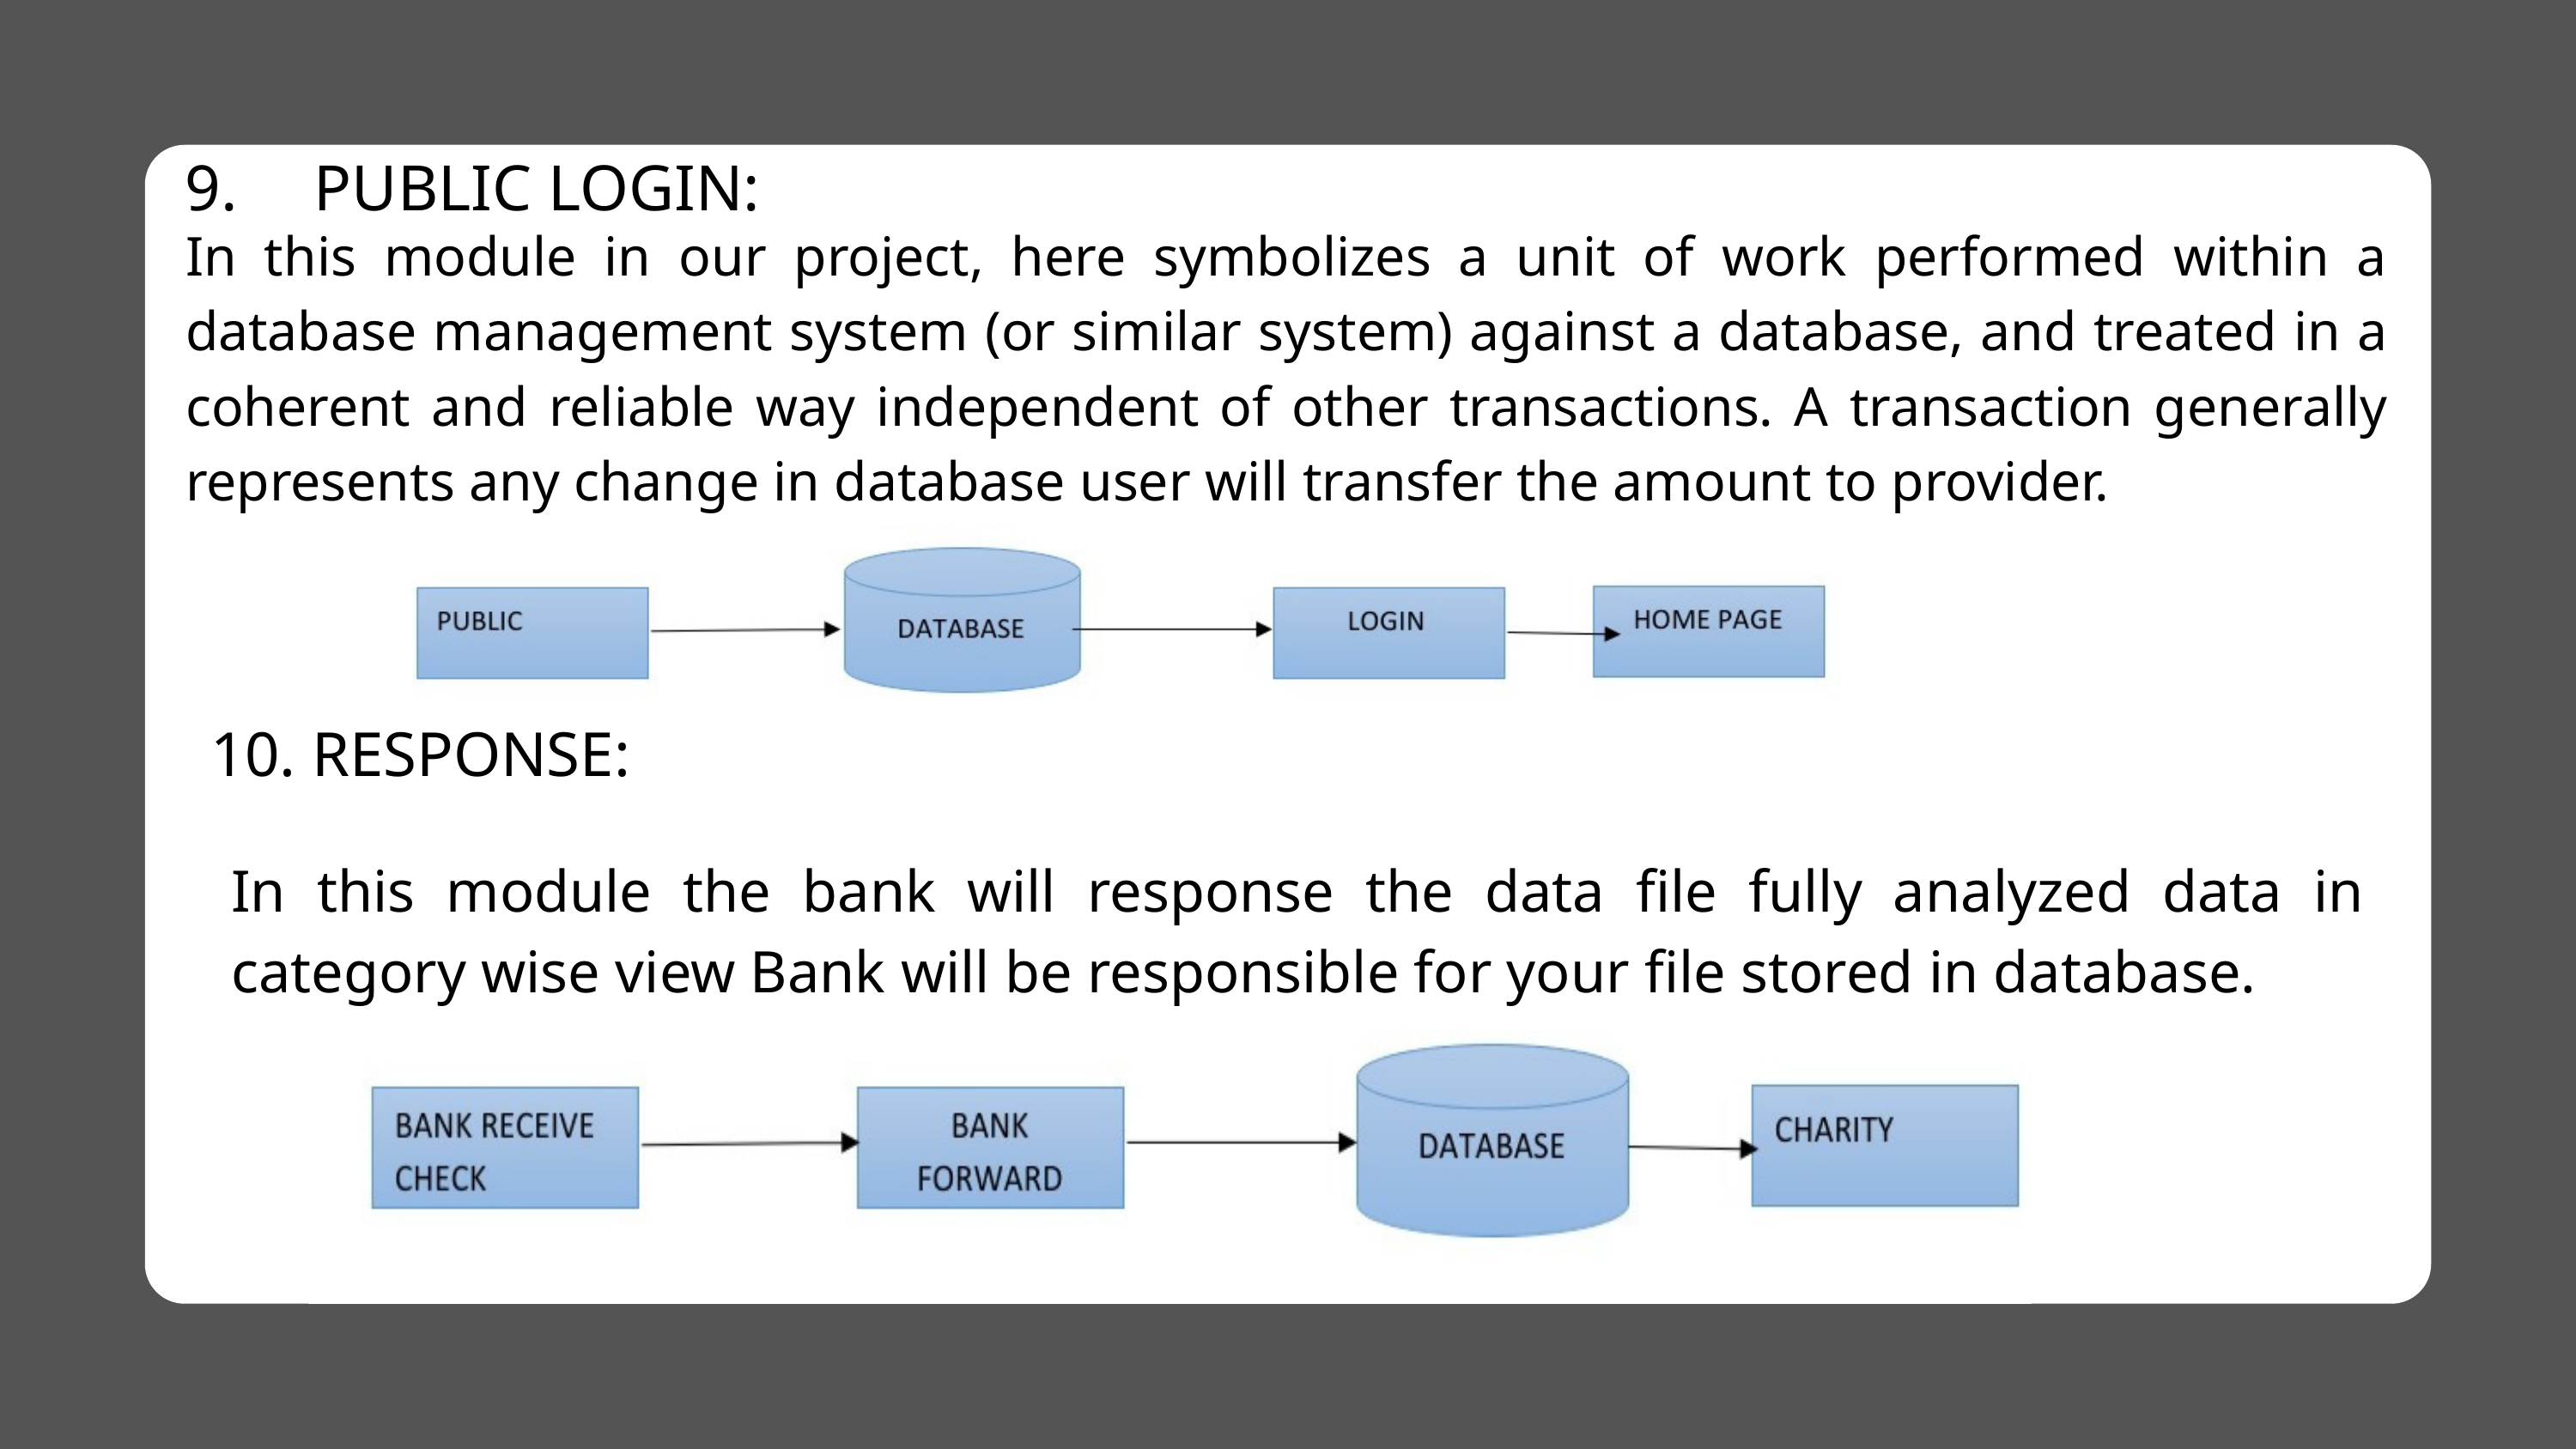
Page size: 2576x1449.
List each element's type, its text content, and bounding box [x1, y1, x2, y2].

text_box 9. PUBLIC LOGIN: [185, 135, 819, 142]
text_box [144, 144, 2432, 1304]
picture [307, 1027, 2032, 1304]
picture [289, 512, 1950, 724]
